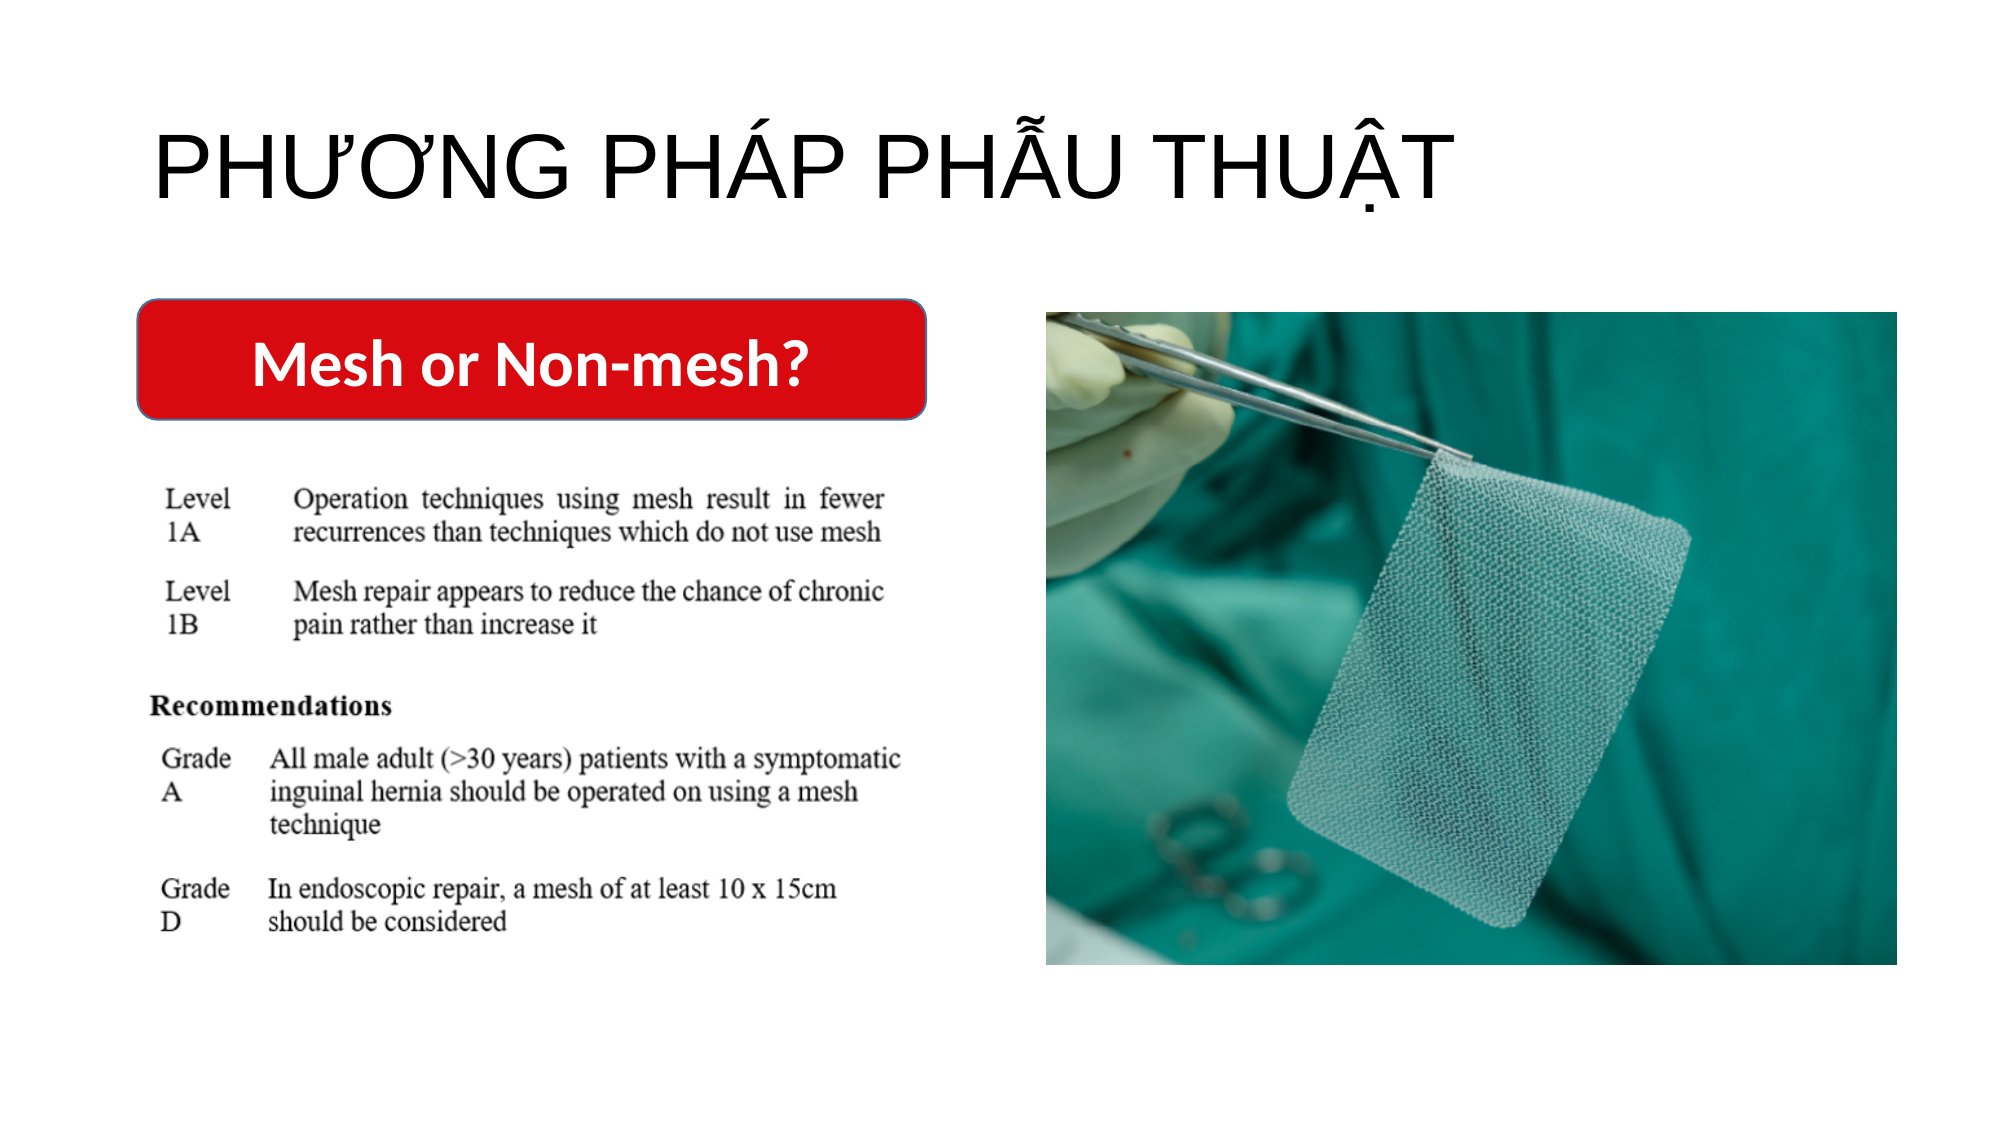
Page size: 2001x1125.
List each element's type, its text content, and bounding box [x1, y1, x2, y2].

title PHƯƠNG PHÁP PHẪU THUẬT [137, 59, 1863, 278]
text_box Mesh or Non-mesh? [136, 298, 928, 421]
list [122, 471, 973, 965]
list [1046, 310, 1897, 965]
